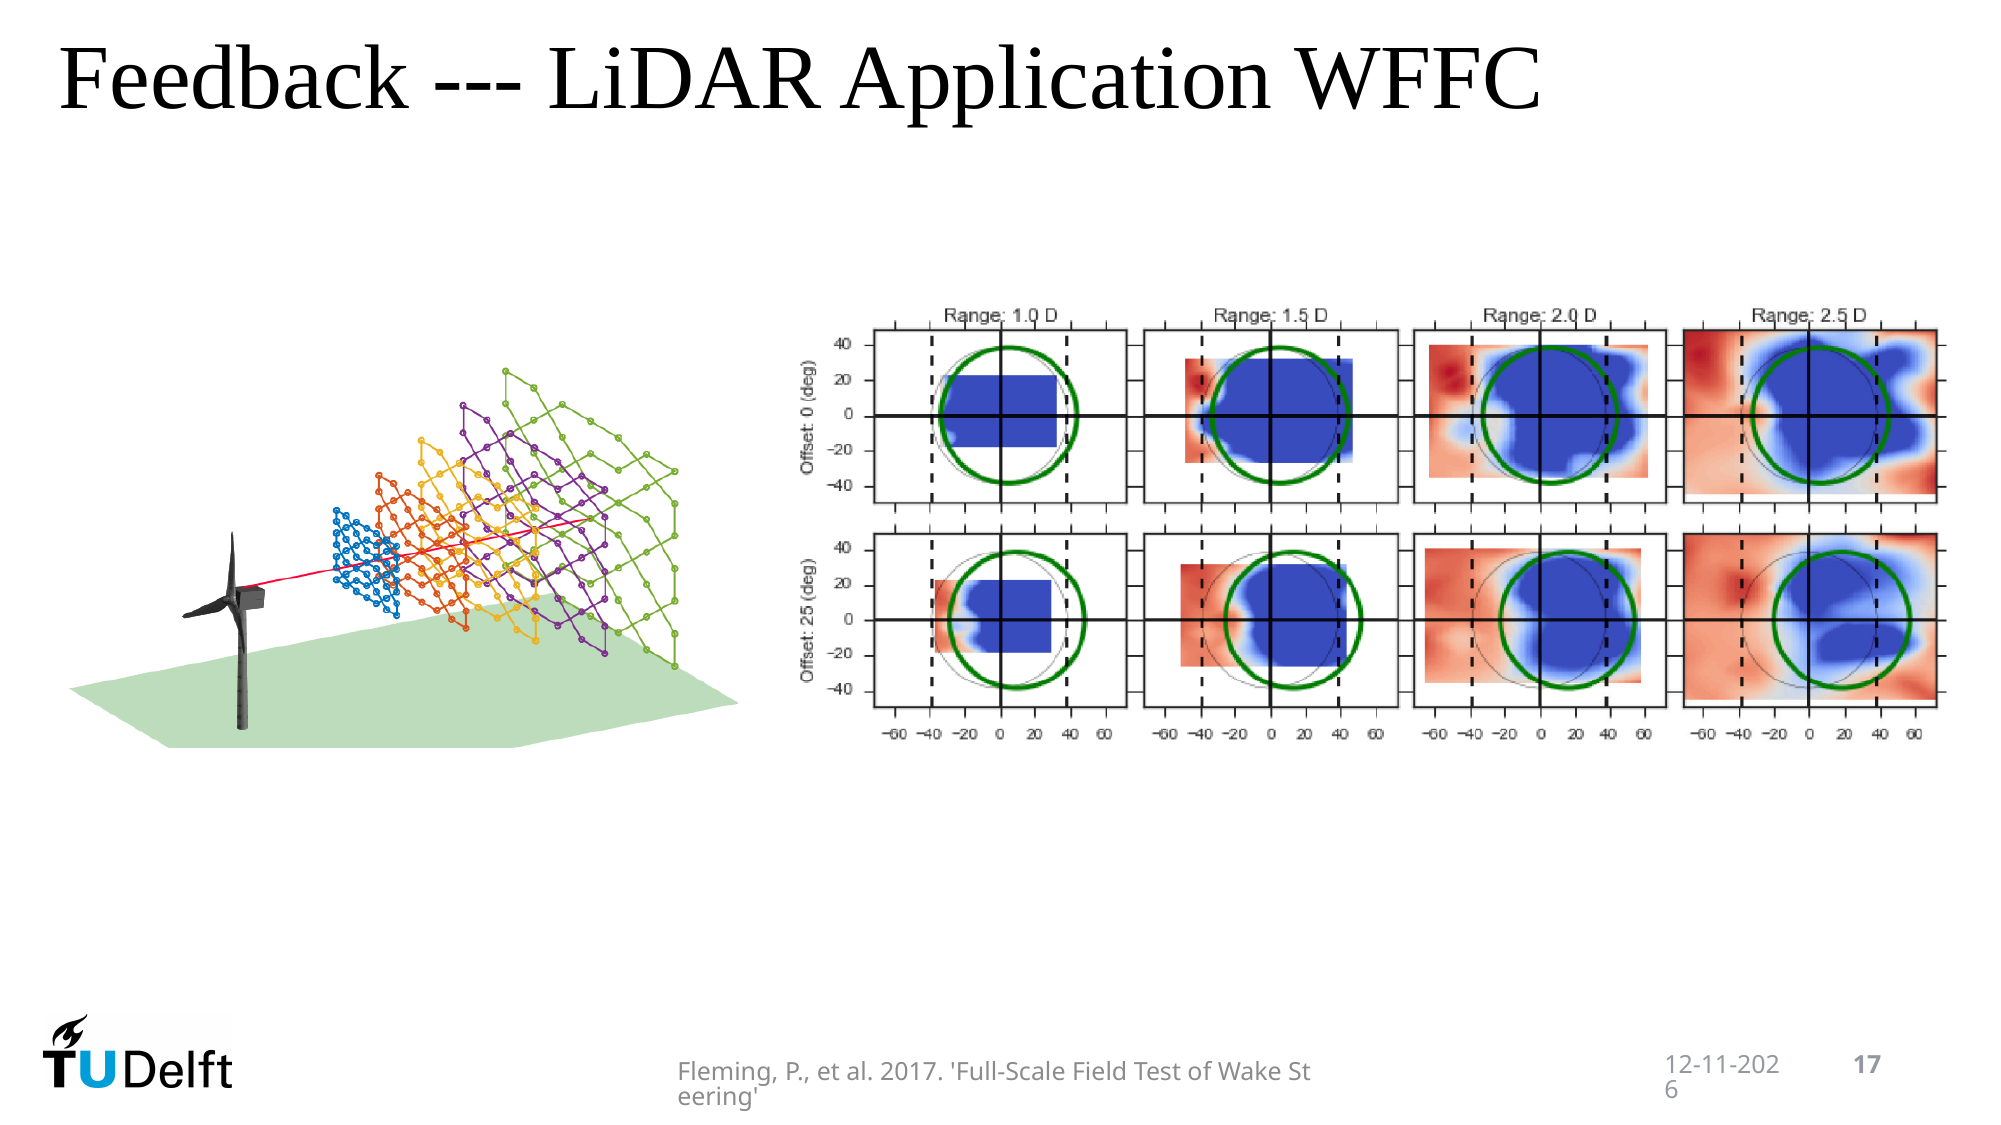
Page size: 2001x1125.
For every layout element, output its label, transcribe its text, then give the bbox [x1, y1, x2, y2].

picture [60, 308, 762, 748]
picture [782, 274, 1971, 782]
slide_number 17 [1833, 782, 1882, 1125]
picture [43, 1014, 232, 1088]
footer Fleming, P., et al. 2017. 'Full-Scale Field Test of Wake Steering' [662, 1042, 1338, 1103]
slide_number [1664, 782, 1791, 1125]
title Feedback --- LiDAR Application WFFC [43, 18, 1769, 141]
